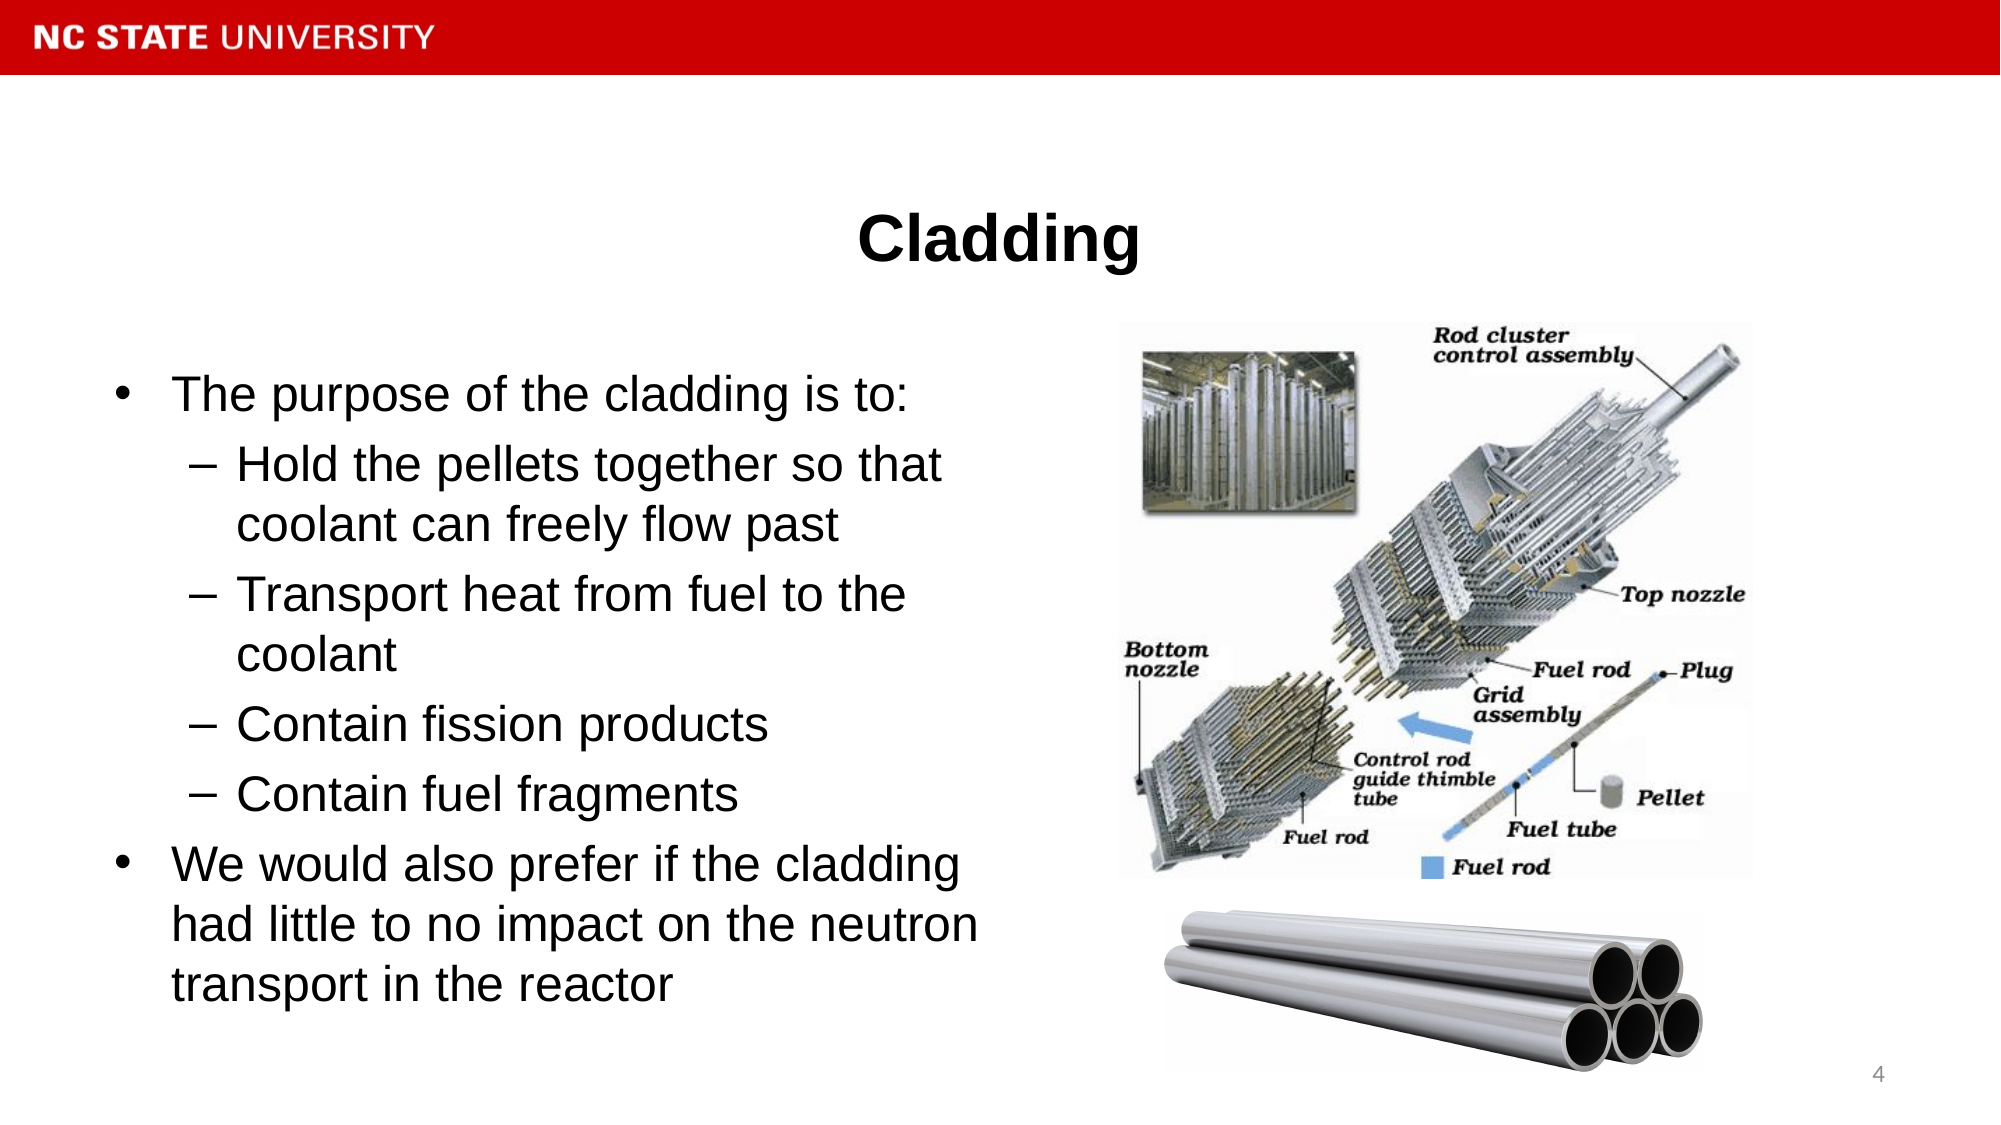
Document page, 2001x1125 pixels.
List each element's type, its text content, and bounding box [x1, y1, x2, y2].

picture [0, 0, 2000, 75]
picture [1118, 322, 1754, 880]
title Cladding [99, 147, 1900, 323]
list The purpose of the cladding is to: Hold the pellets together so that coolant can freely flow past Transport heat from fuel to the coolant Contain fission products Contain fuel fragments We would also prefer if the cladding had little to no impact on the neutron transport in the reactor [99, 354, 997, 1005]
picture [1163, 910, 1703, 1072]
slide_number 4 [1433, 1042, 1900, 1103]
